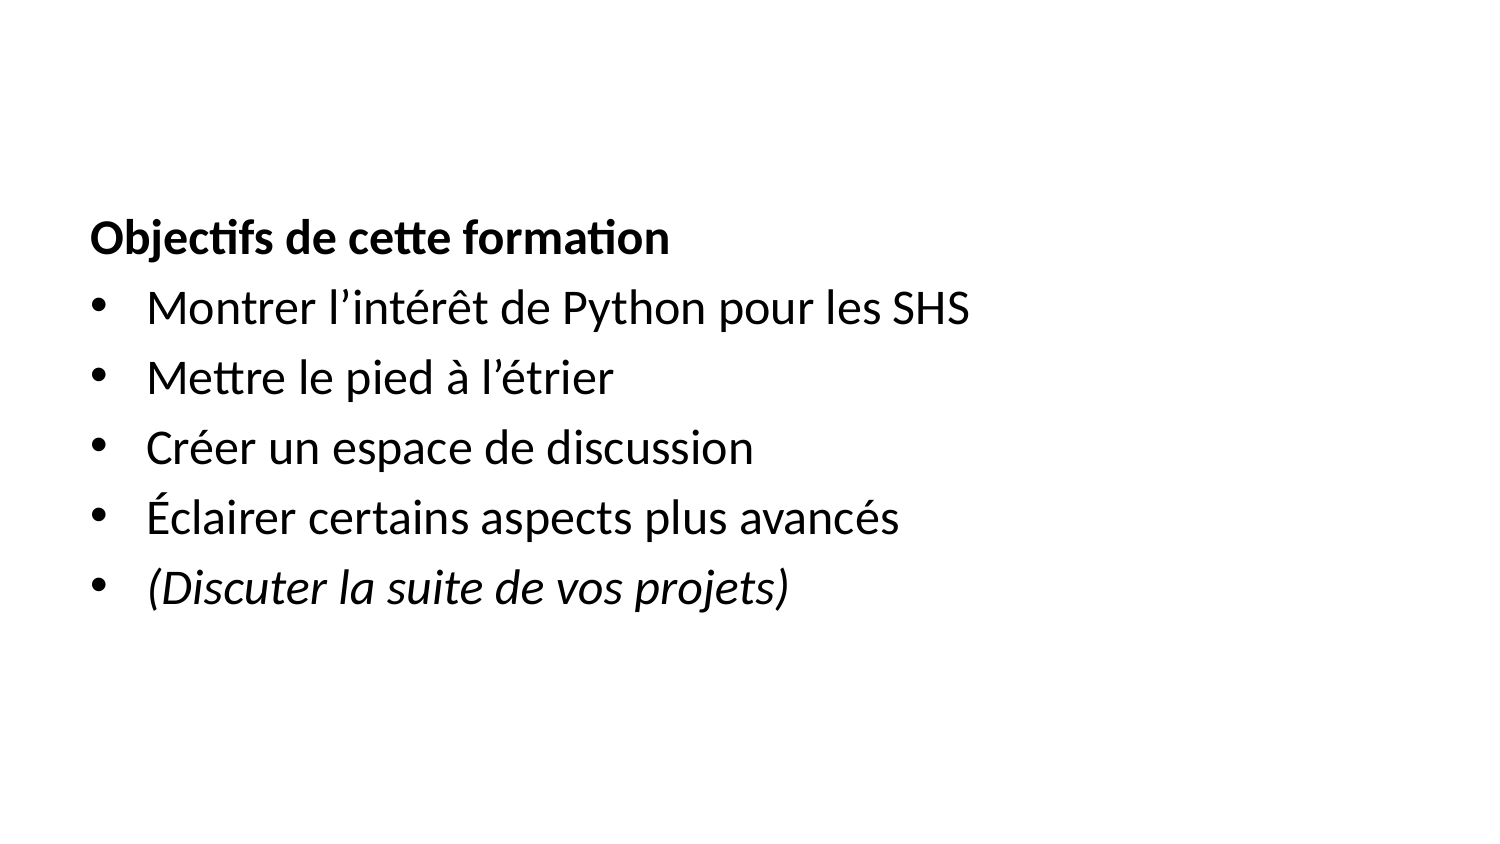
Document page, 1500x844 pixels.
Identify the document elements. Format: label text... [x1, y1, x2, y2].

list Objectifs de cette formation Montrer l’intérêt de Python pour les SHS Mettre le pied à l’étrier Créer un espace de discussion Éclairer certains aspects plus avancés (Discuter la suite de vos projets) [75, 196, 1425, 754]
